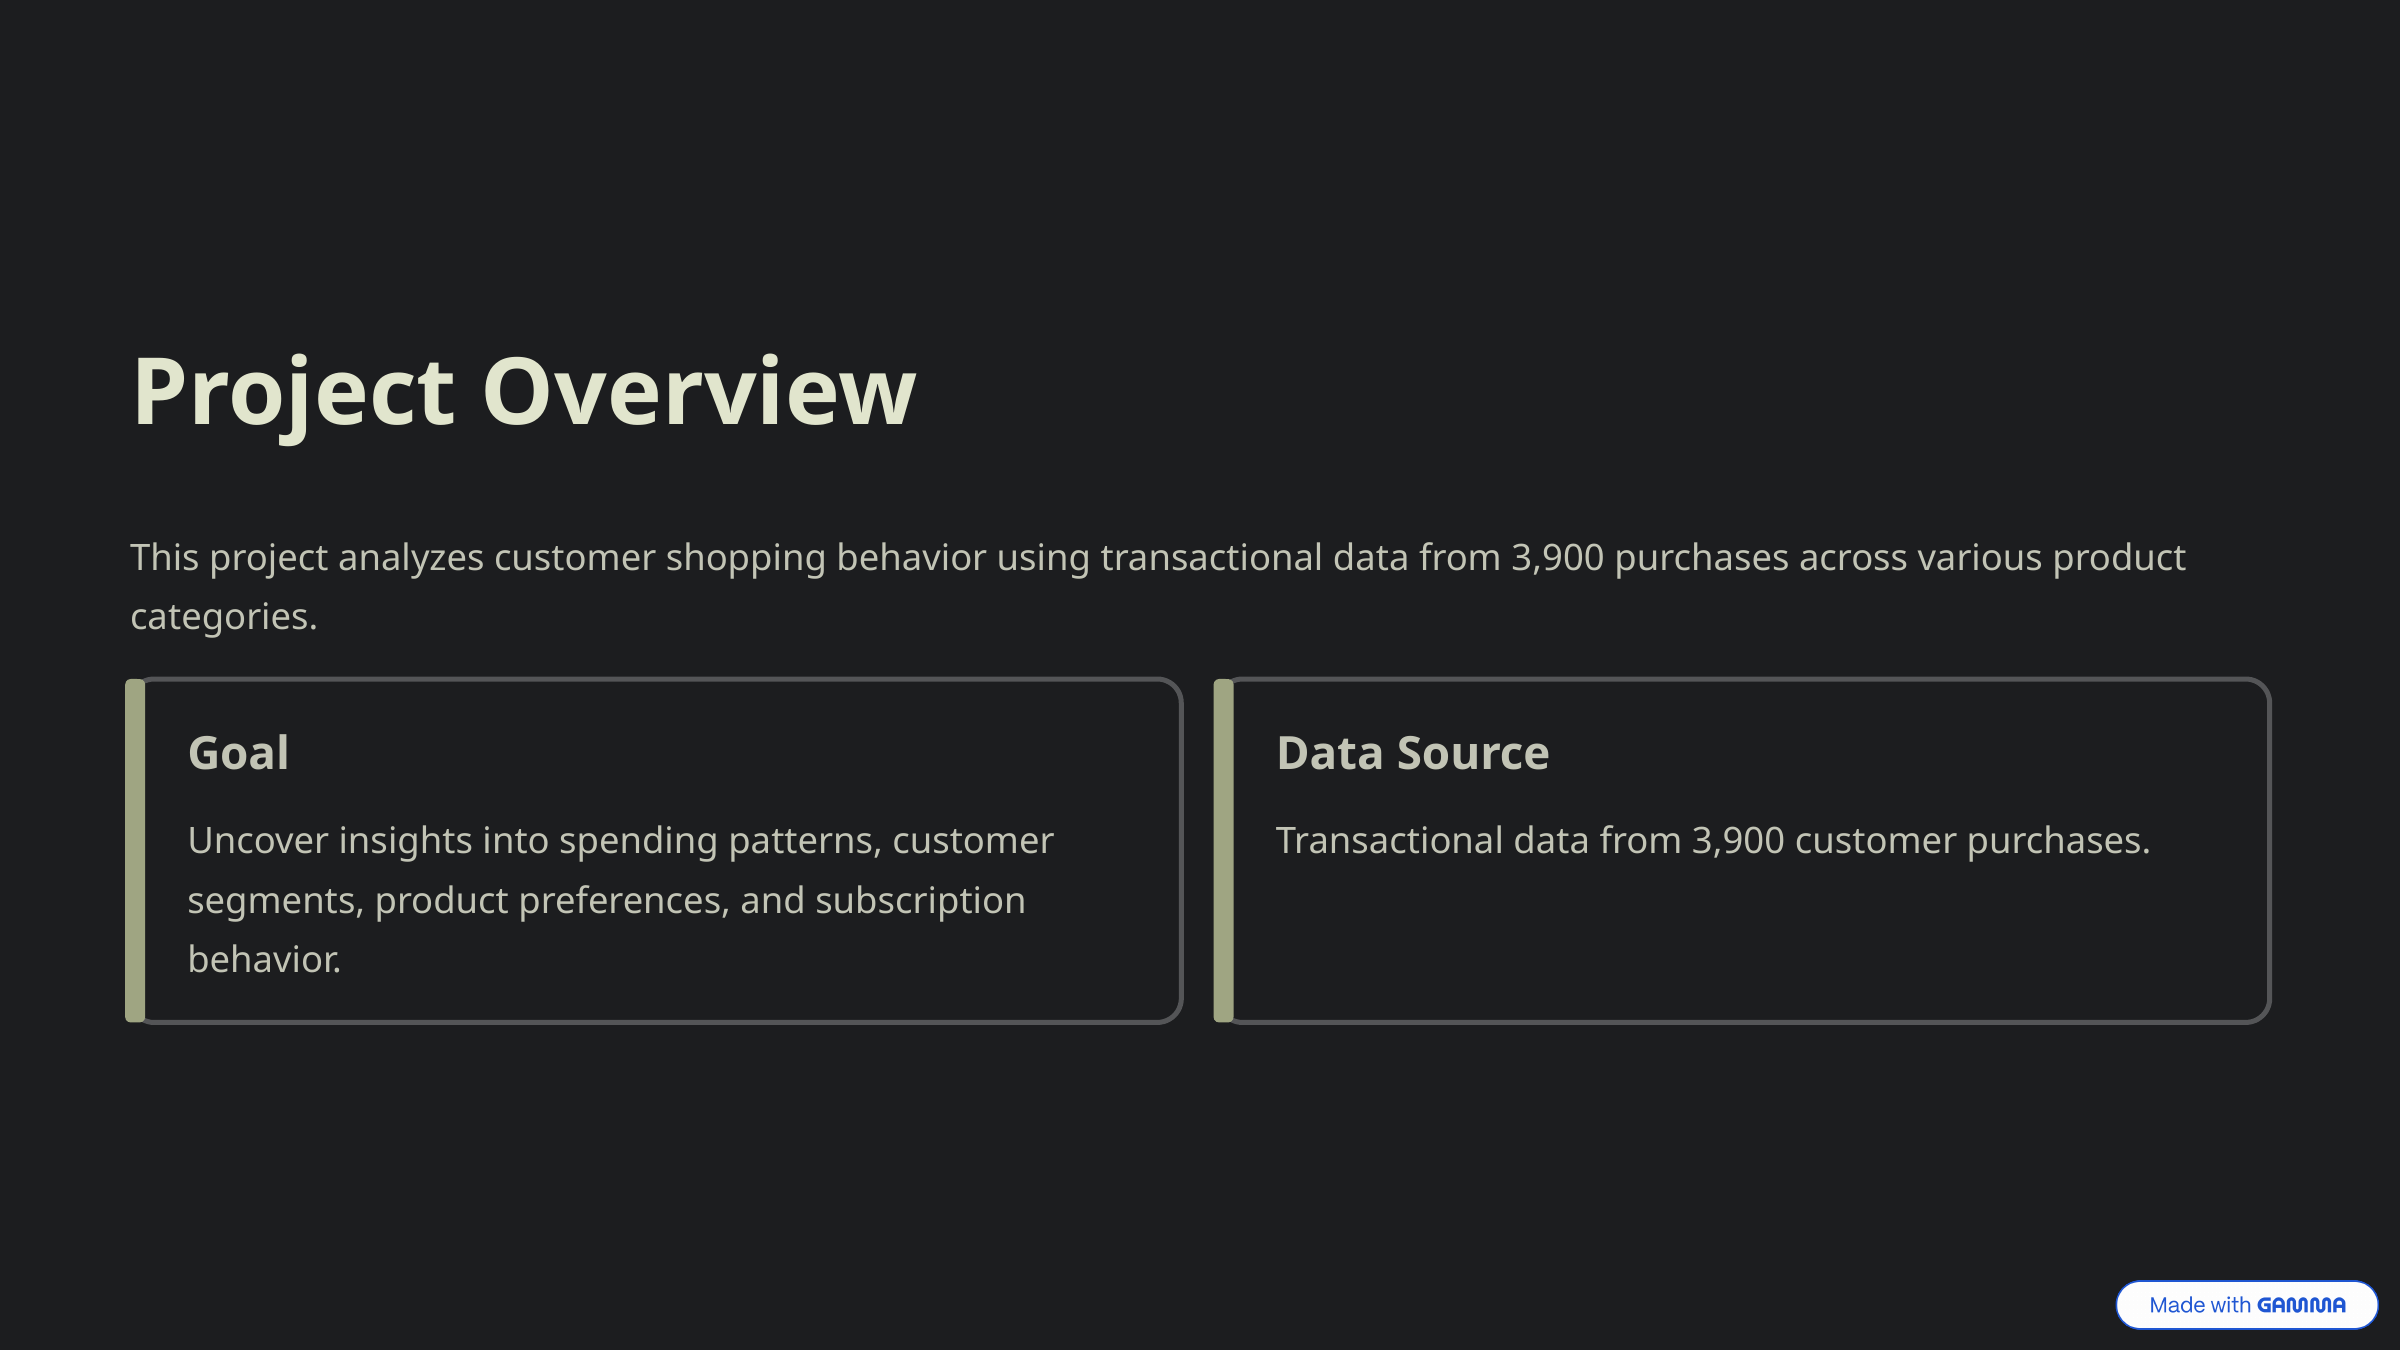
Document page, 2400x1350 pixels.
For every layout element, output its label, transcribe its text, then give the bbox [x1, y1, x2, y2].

text_box Project Overview [130, 327, 1061, 444]
picture [2106, 1271, 2389, 1339]
text_box [1213, 678, 1234, 1023]
text_box Transactional data from 3,900 customer purchases. [1275, 801, 2228, 862]
text_box Goal [187, 721, 653, 780]
text_box [1233, 679, 2270, 1023]
text_box Data Source [1275, 721, 1741, 780]
text_box Uncover insights into spending patterns, customer segments, product preferences, and subscription behavior. [187, 801, 1140, 981]
text_box This project analyzes customer shopping behavior using transactional data from 3,900 purchases across various product categories. [130, 518, 2270, 638]
text_box [125, 678, 146, 1023]
text_box [144, 679, 1182, 1023]
